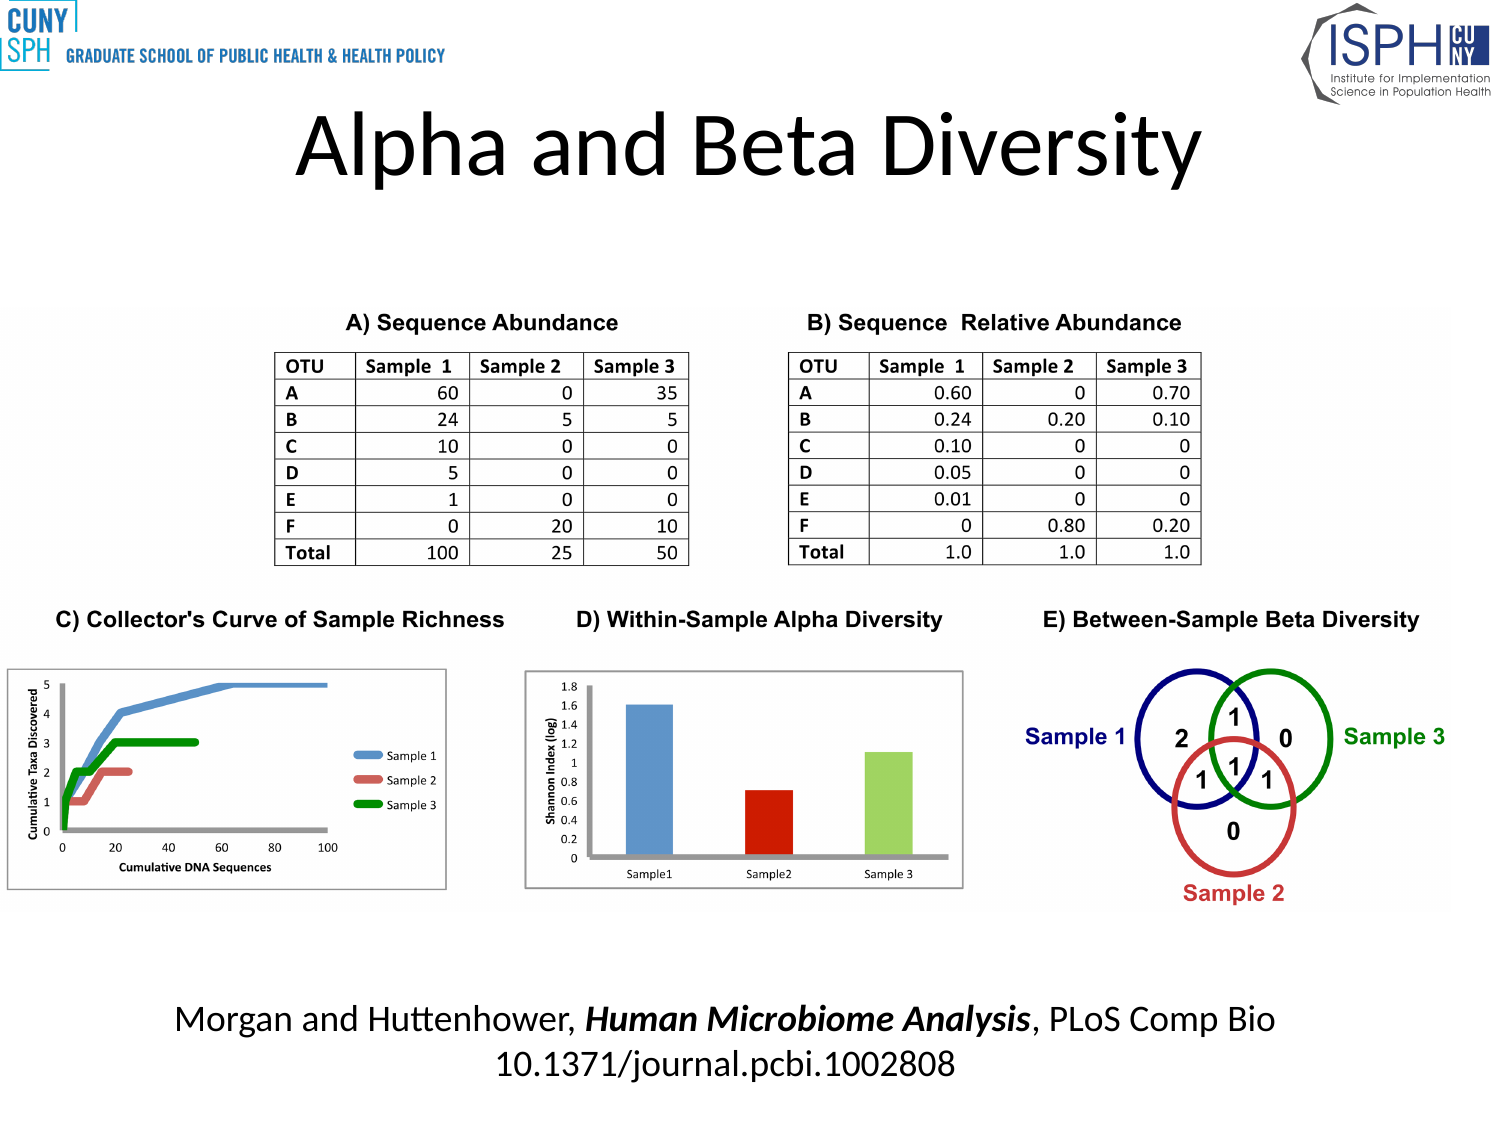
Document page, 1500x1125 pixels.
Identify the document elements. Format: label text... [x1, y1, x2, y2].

picture [0, 0, 445, 71]
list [0, 307, 1451, 912]
picture [1298, 0, 1495, 112]
title Alpha and Beta Diversity [75, 45, 1425, 233]
text_box Morgan and Huttenhower, Human Microbiome Analysis, PLoS Comp Bio 10.1371/journal.pcbi.1002808 [159, 986, 1292, 1091]
